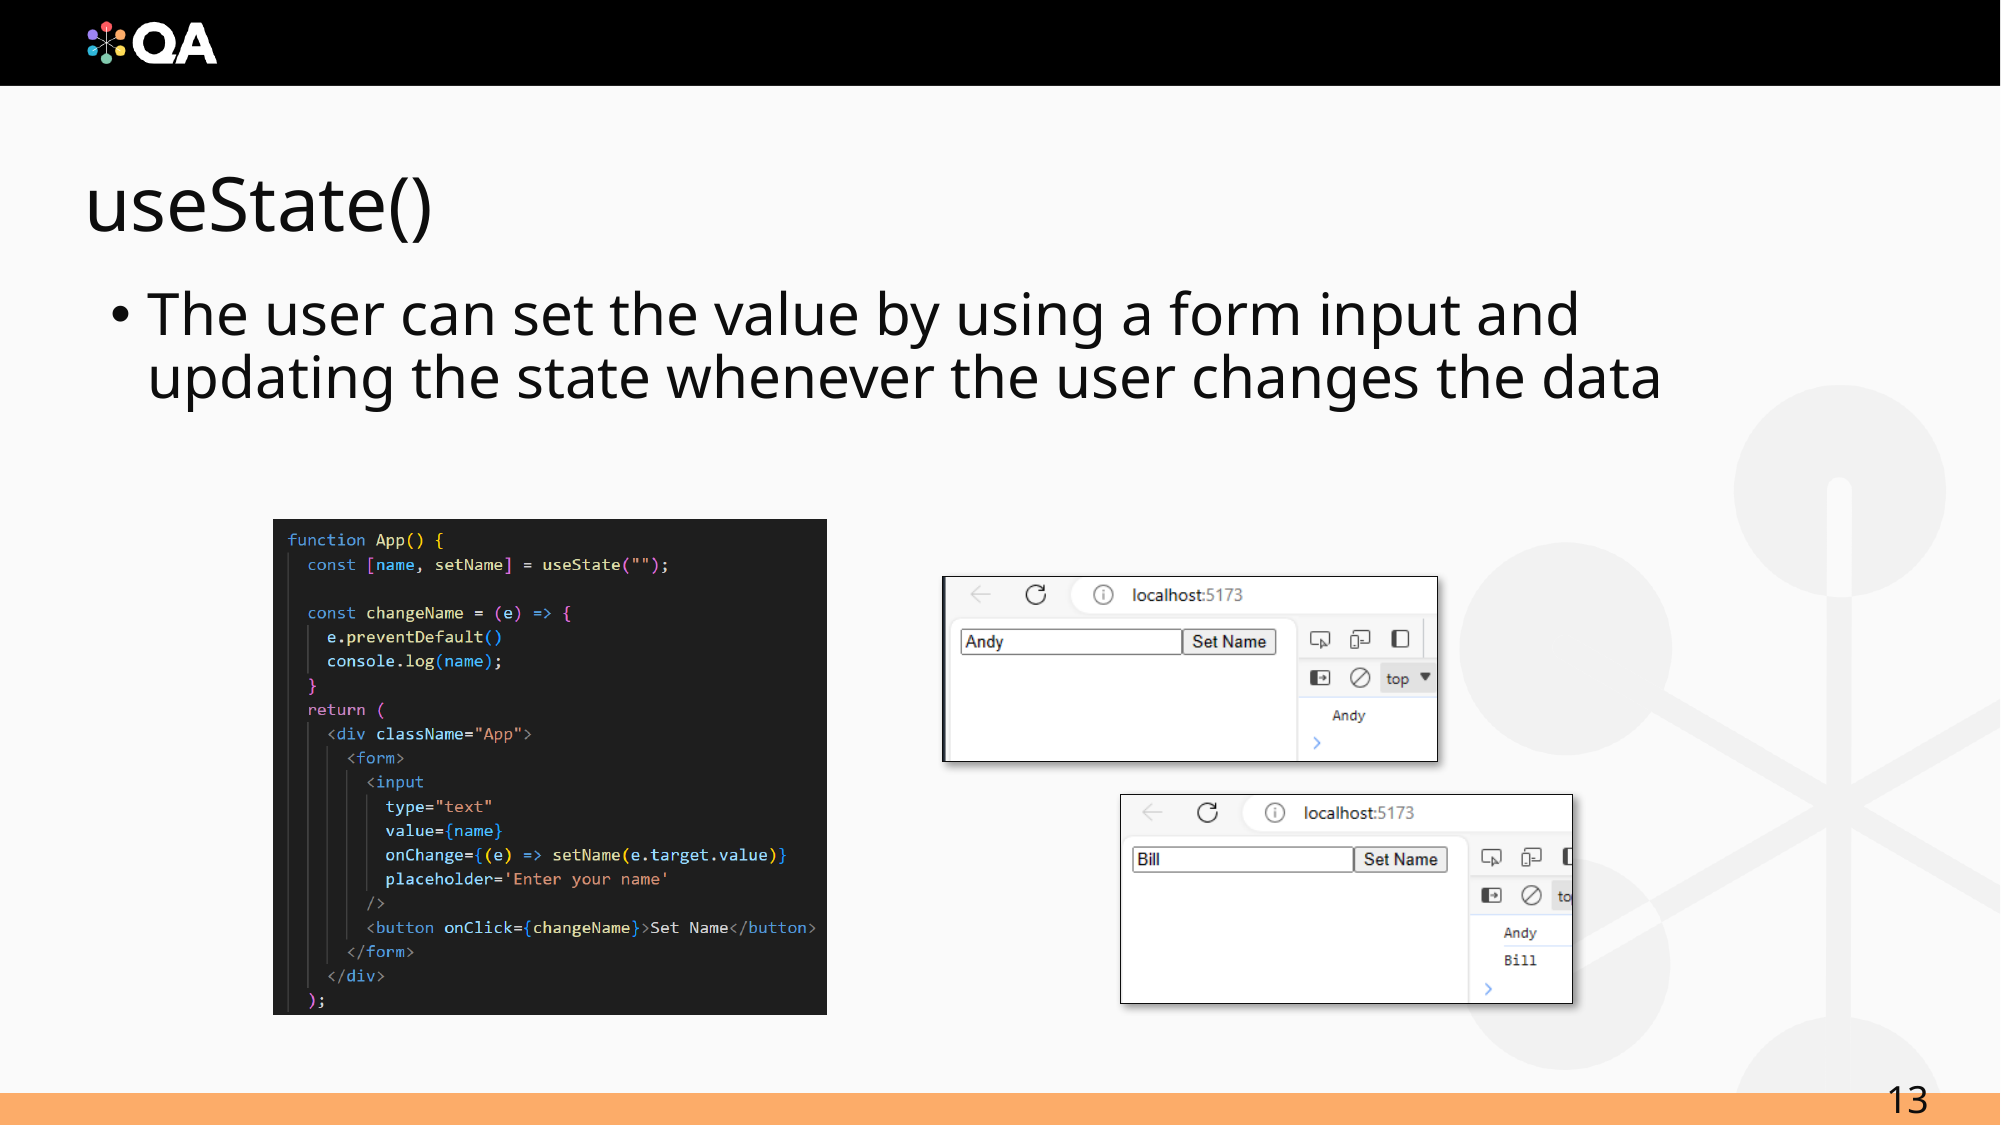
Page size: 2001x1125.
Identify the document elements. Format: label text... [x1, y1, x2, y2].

picture [0, 0, 2001, 1125]
list The user can set the value by using a form input and updating the state whenever the user changes the data [110, 277, 1814, 718]
title useState() [84, 159, 1916, 278]
slide_number 13 [1871, 1068, 2000, 1098]
